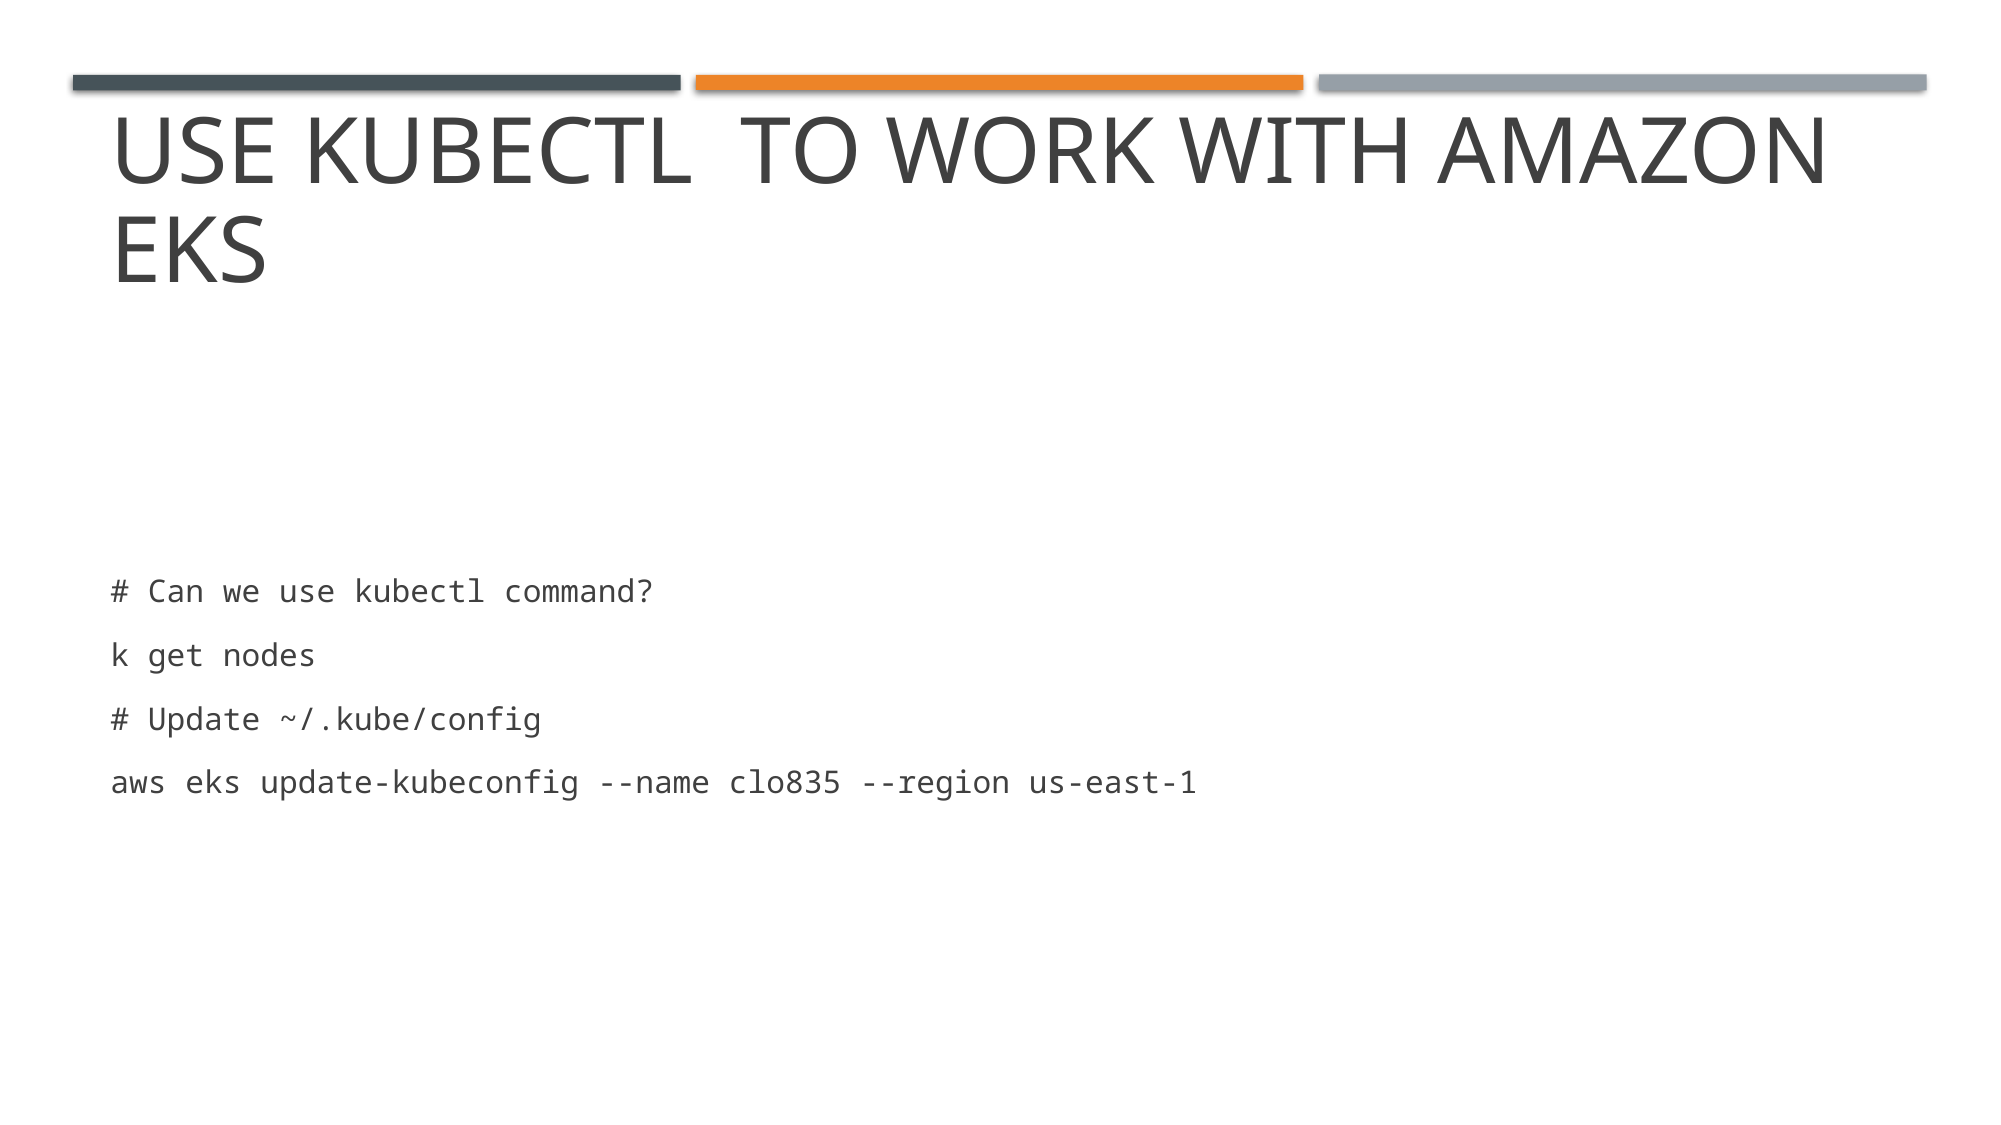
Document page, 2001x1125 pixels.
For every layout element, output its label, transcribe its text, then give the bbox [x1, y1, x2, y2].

title Use Kubectl to work with amazon EKS [95, 115, 1905, 311]
list # Can we use kubectl command? k get nodes # Update ~/.kube/config aws eks update-kubeconfig --name clo835 --region us-east-1 [95, 383, 1905, 981]
